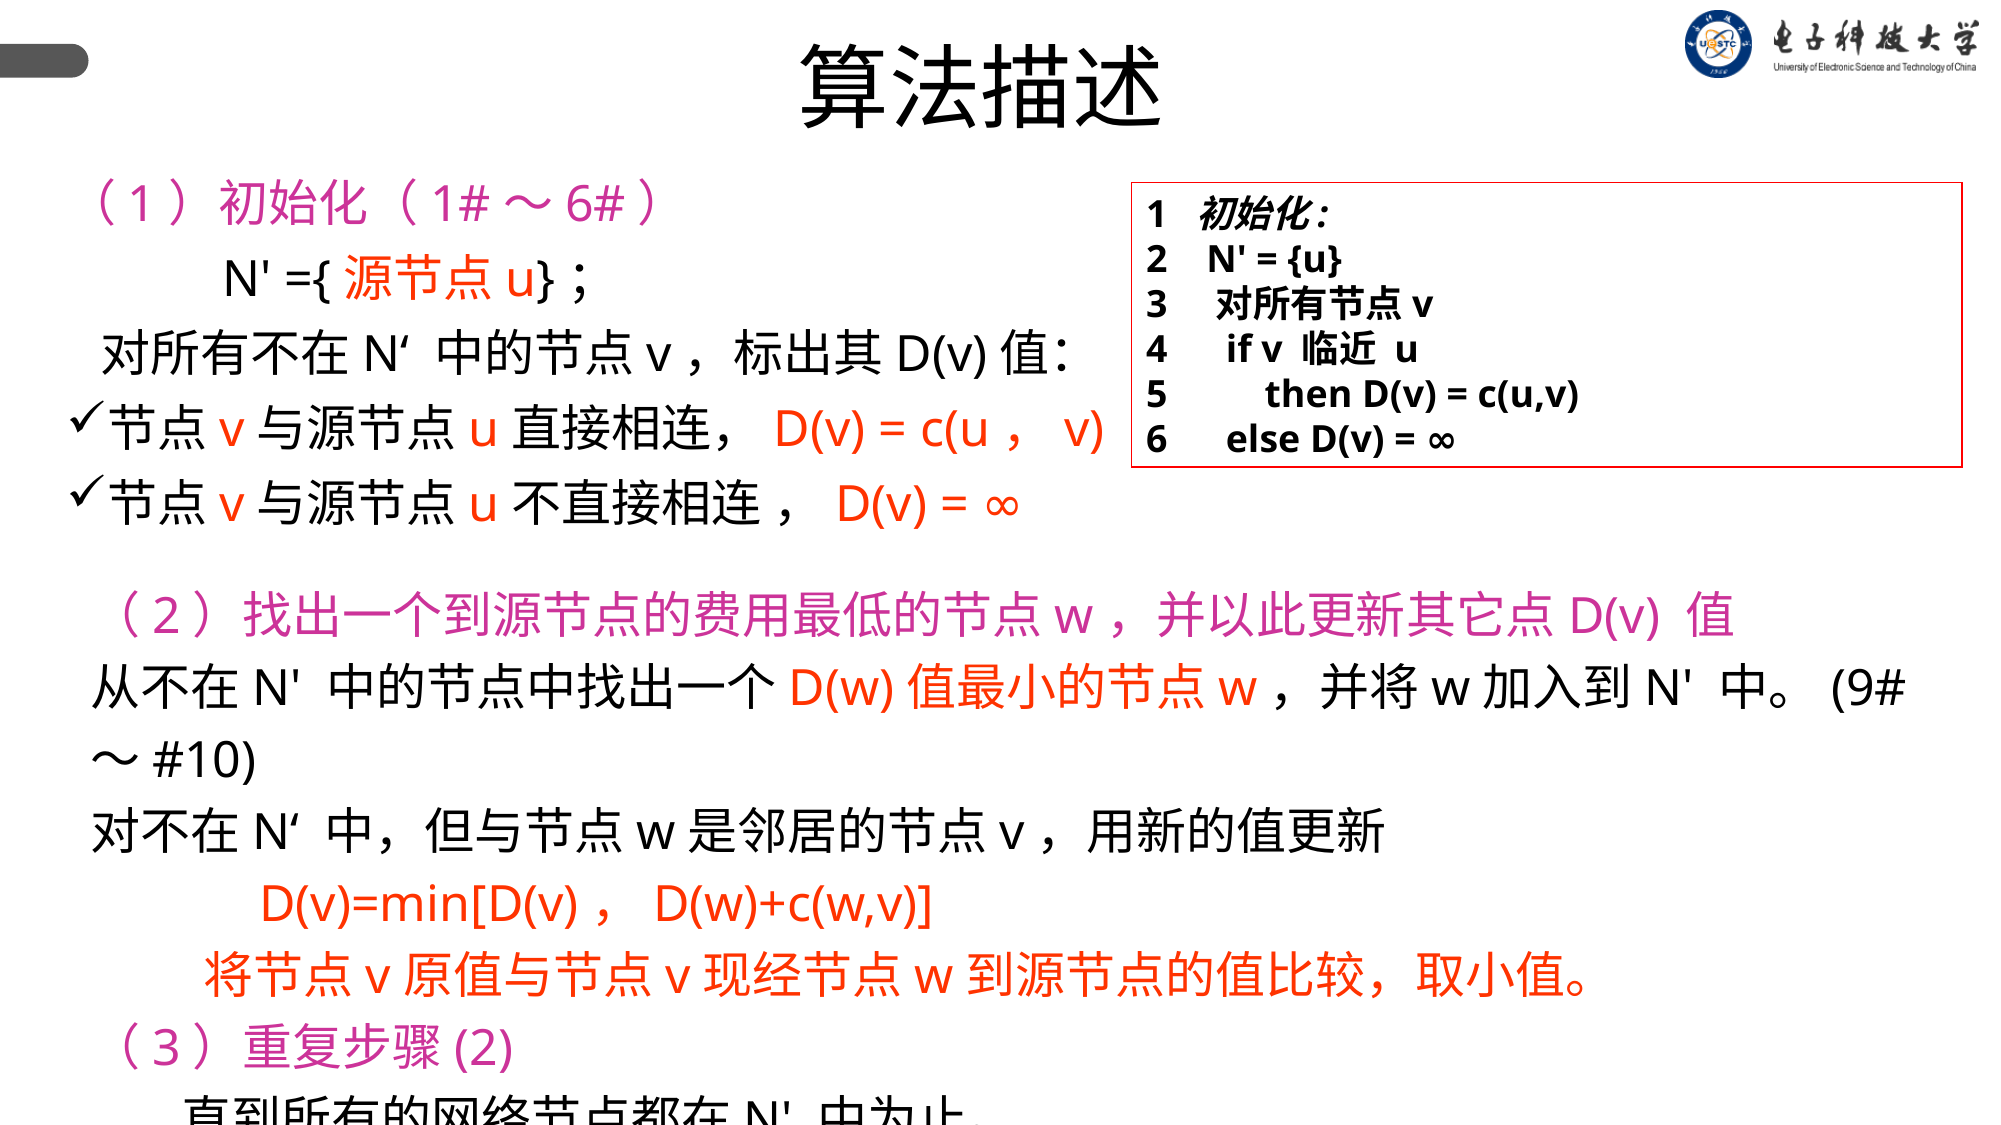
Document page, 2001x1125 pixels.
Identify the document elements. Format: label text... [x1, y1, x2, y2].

list （1）初始化（1#～6#） N' ={源节点u}； 对所有不在N‘ 中的节点v，标出其D(v)值： 节点v与源节点u直接相连，D(v) = c(u，v) 节点v与源节点u不直接相连 ，D(v) = ∞ [51, 171, 1752, 580]
title 算法描述 [0, 35, 1962, 198]
text_box 1 初始化: 2 N' = {u} 3 对所有节点v 4 if v 临近 u 5 then D(v) = c(u,v) 6 else D(v) = ∞ [1131, 182, 1962, 468]
picture [1685, 10, 1979, 78]
text_box （2）找出一个到源节点的费用最低的节点w，并以此更新其它点D(v) 值 从不在N' 中的节点中找出一个D(w)值最小的节点w，并将w加入到N' 中。(9#～#10) 对不在N‘ 中，但与节点w是邻居的节点v，用新的值更新 D(v)=min[D(v)，D(w)+c(w,v)] 将节点v原值与节点v现经节点w到源节点的值比较，取小值。 （3）重复步骤(2) 直到所有的网络节点都在N' 中为止。 [75, 564, 1962, 1125]
